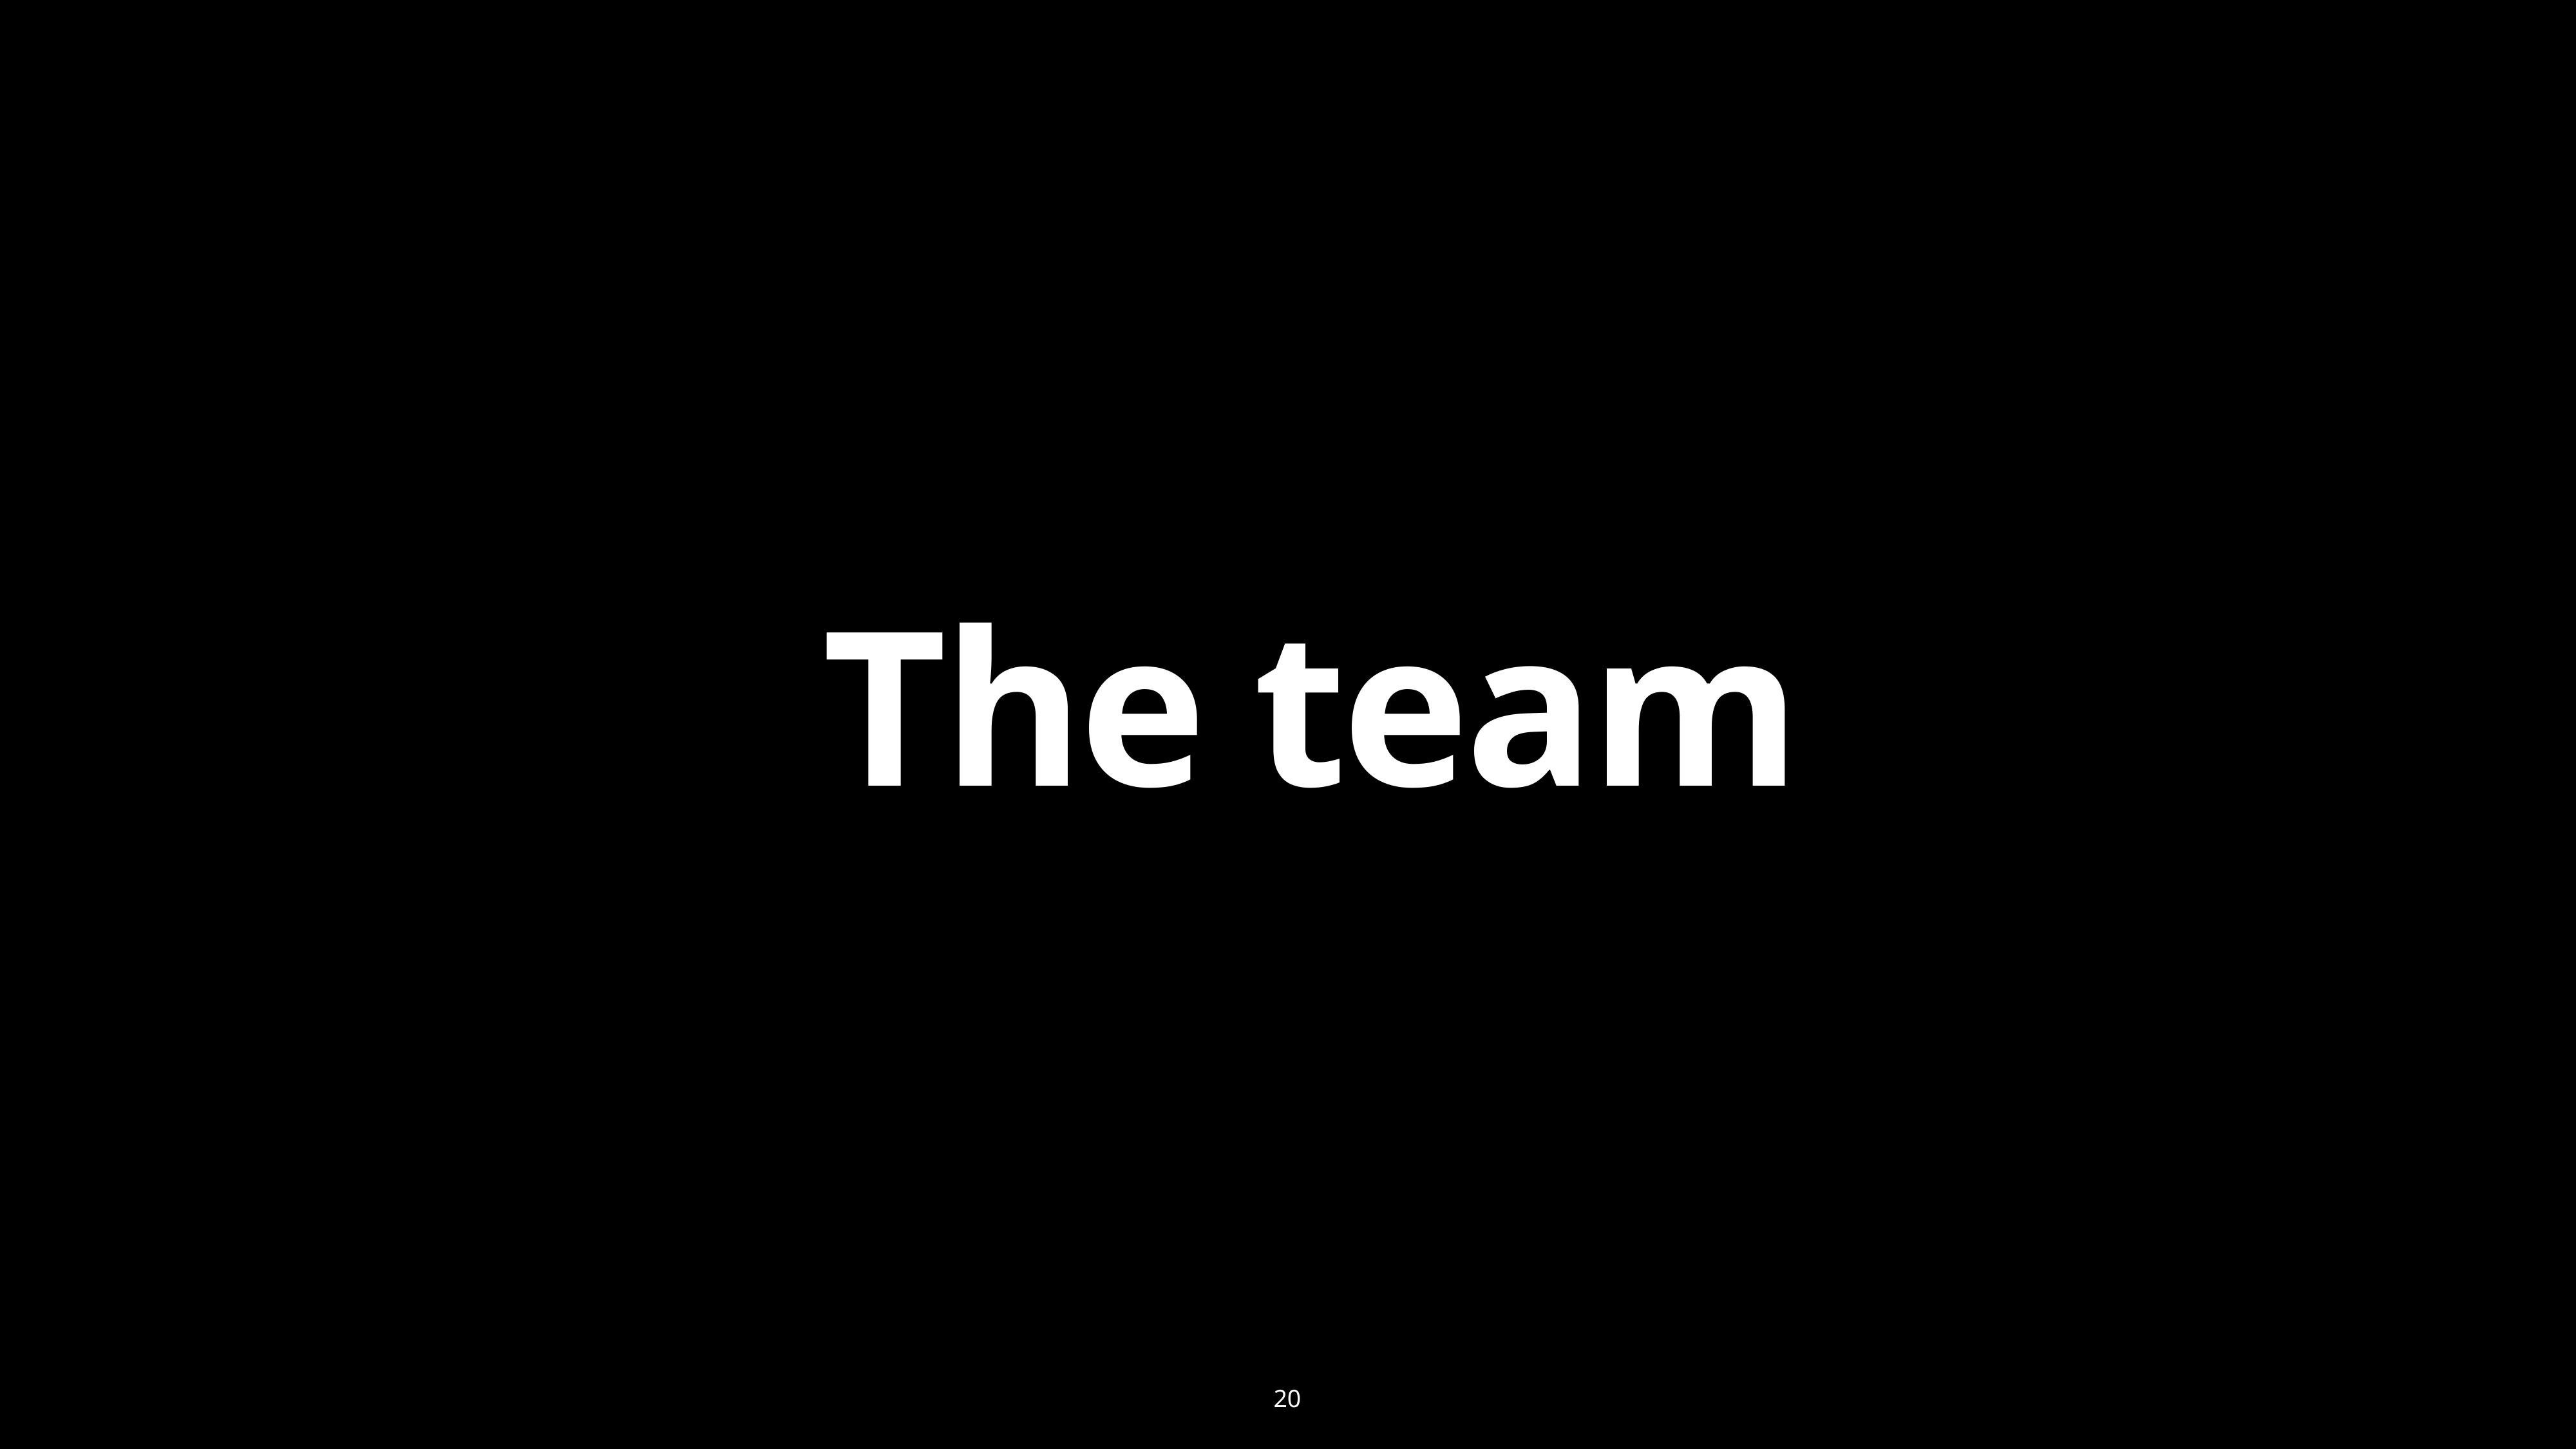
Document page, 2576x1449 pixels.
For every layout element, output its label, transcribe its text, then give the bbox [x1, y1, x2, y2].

slide_number 20 [1267, 1381, 1307, 1422]
title The team [151, 0, 2425, 1449]
